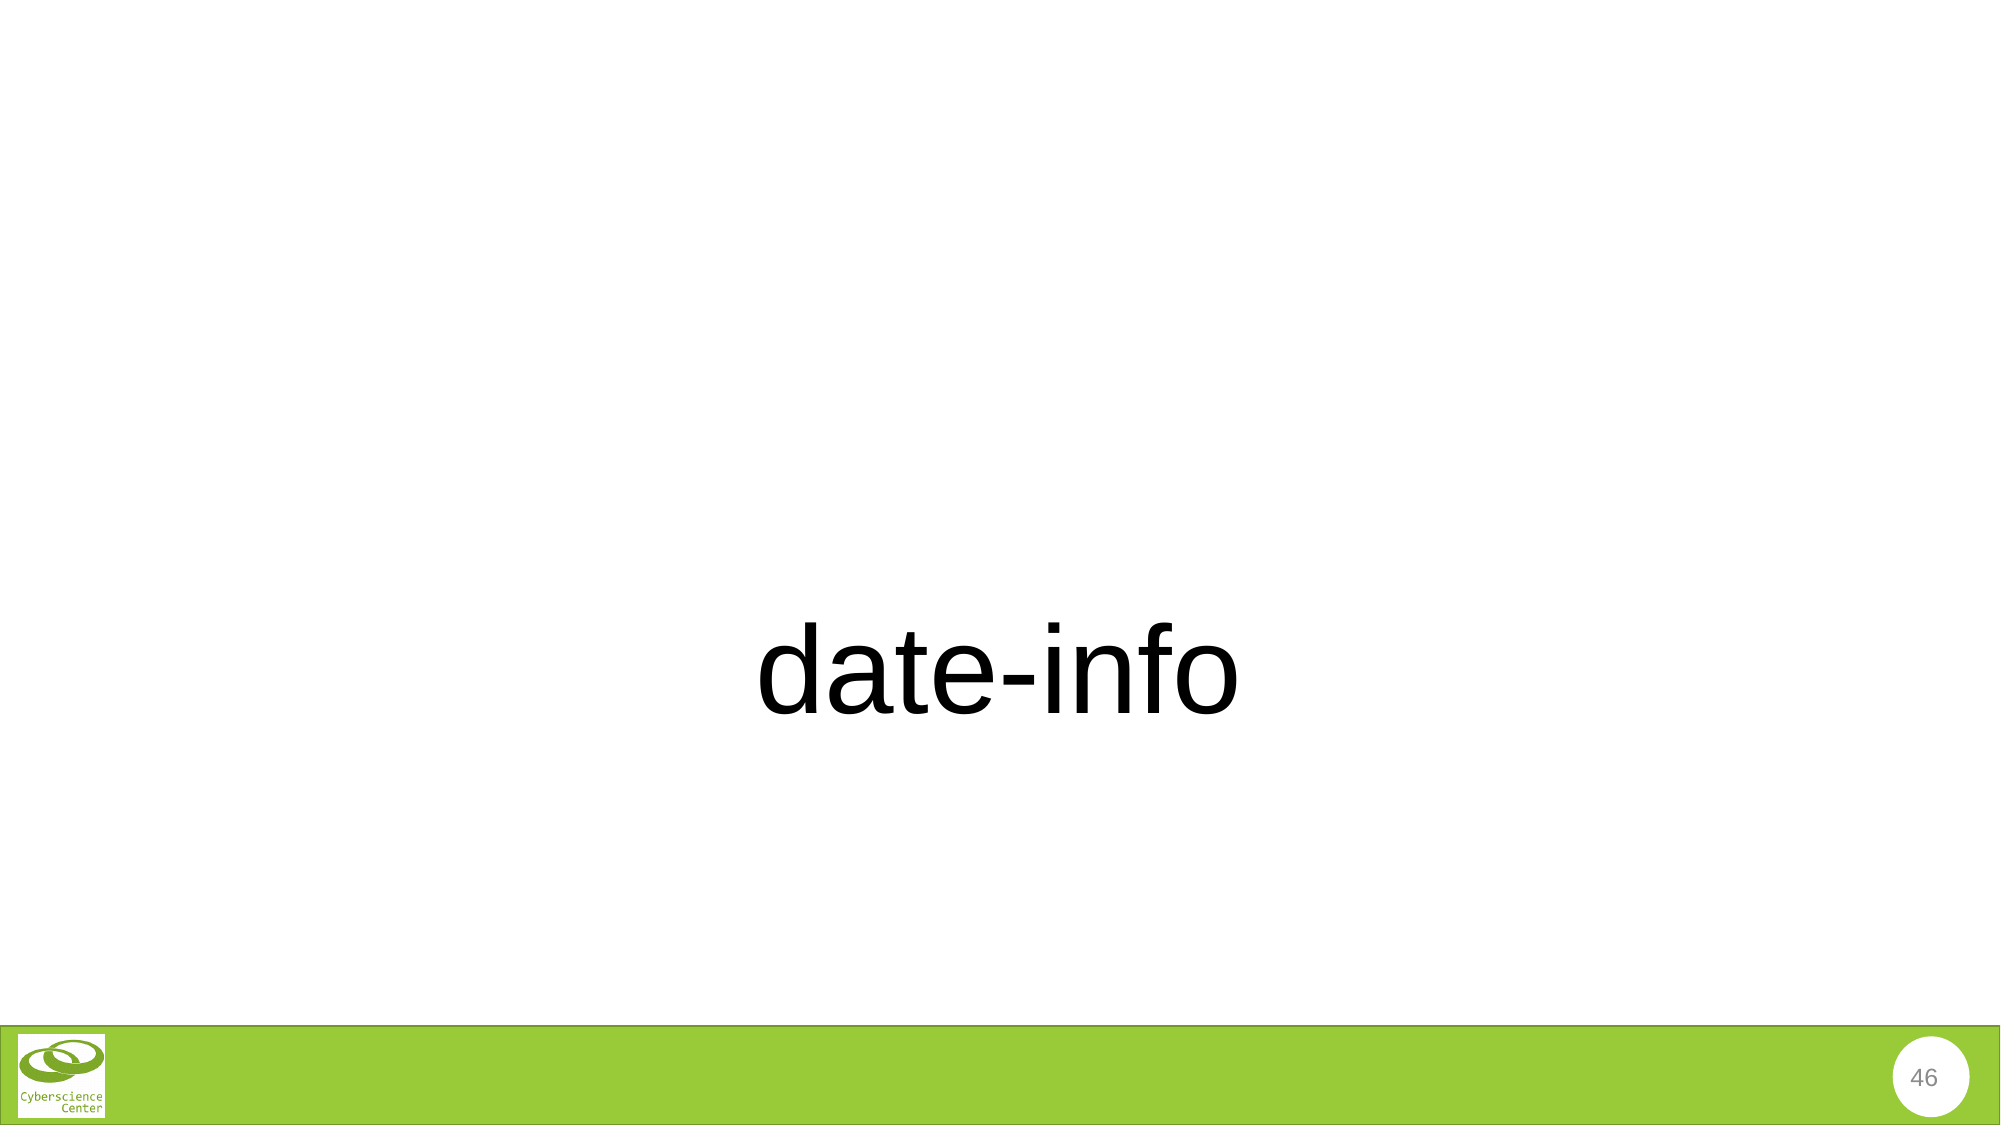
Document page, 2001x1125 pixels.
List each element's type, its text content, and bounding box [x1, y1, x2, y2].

slide_number 46 [1503, 1046, 1954, 1107]
title date-info [136, 280, 1862, 749]
